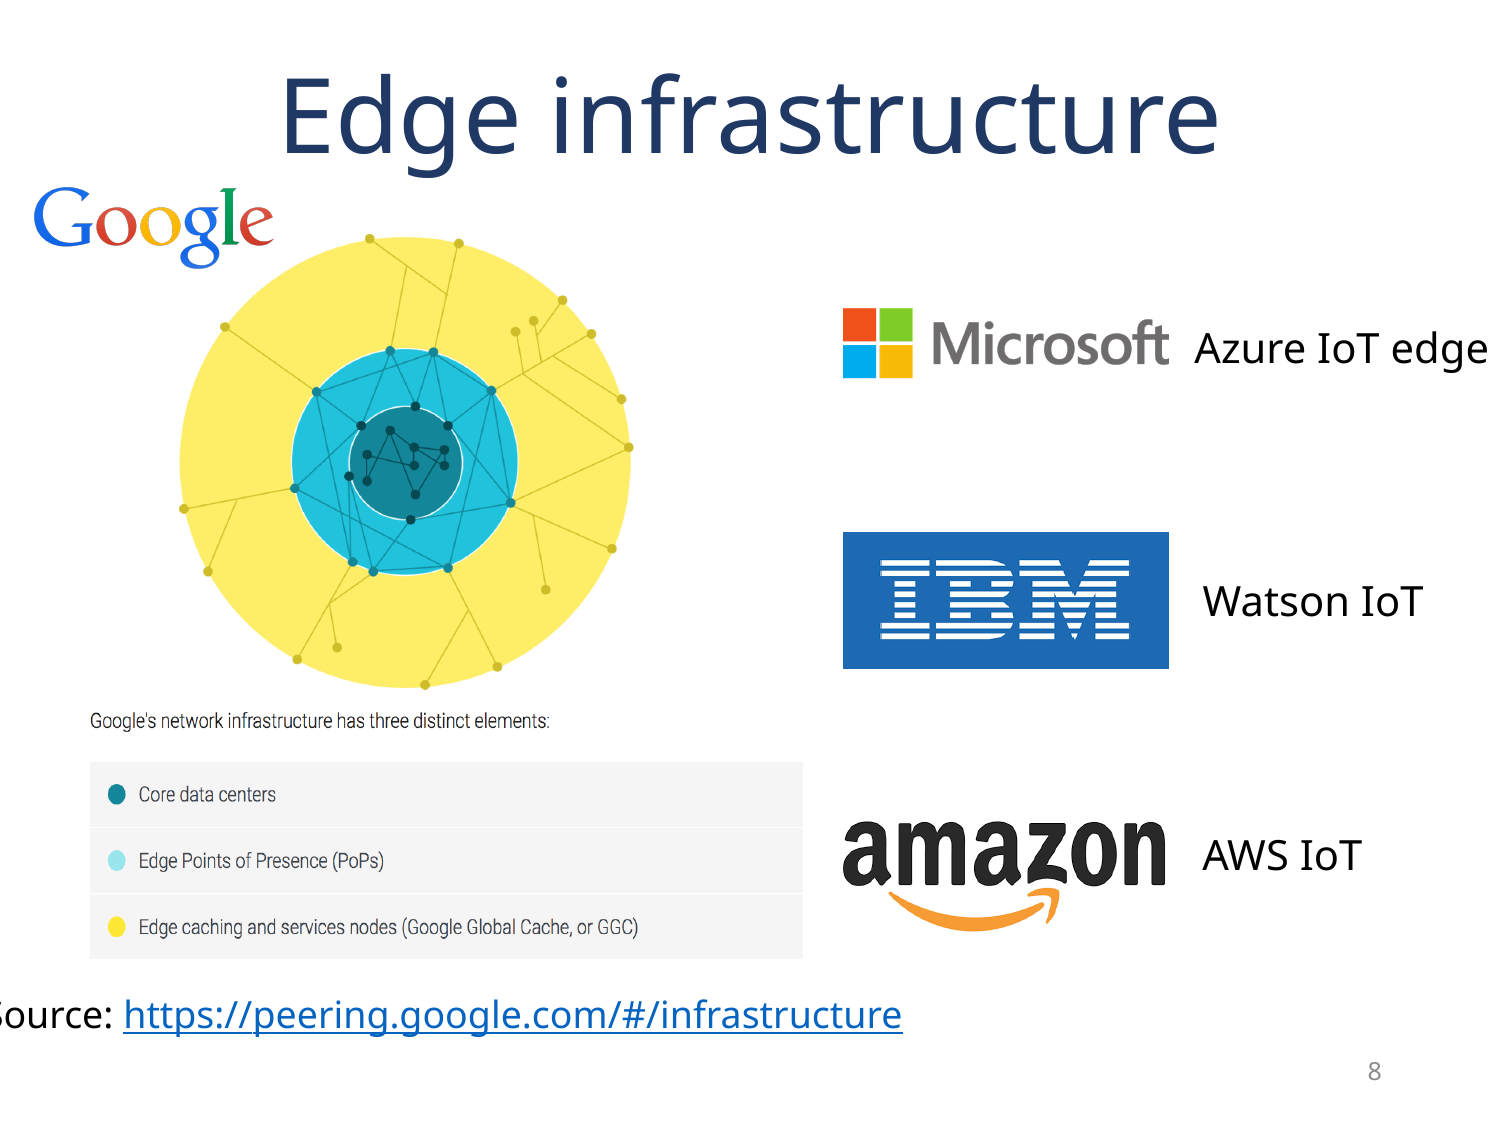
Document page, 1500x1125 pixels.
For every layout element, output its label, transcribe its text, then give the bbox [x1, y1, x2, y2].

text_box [843, 261, 1491, 425]
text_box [843, 532, 1434, 670]
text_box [843, 820, 1373, 954]
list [58, 187, 720, 704]
picture [34, 187, 273, 270]
slide_number 7 [1059, 1042, 1397, 1103]
title Edge infrastructure [103, 45, 1397, 195]
text_box Source: https://peering.google.com/#/infrastructure [0, 983, 918, 1050]
picture [58, 704, 828, 984]
